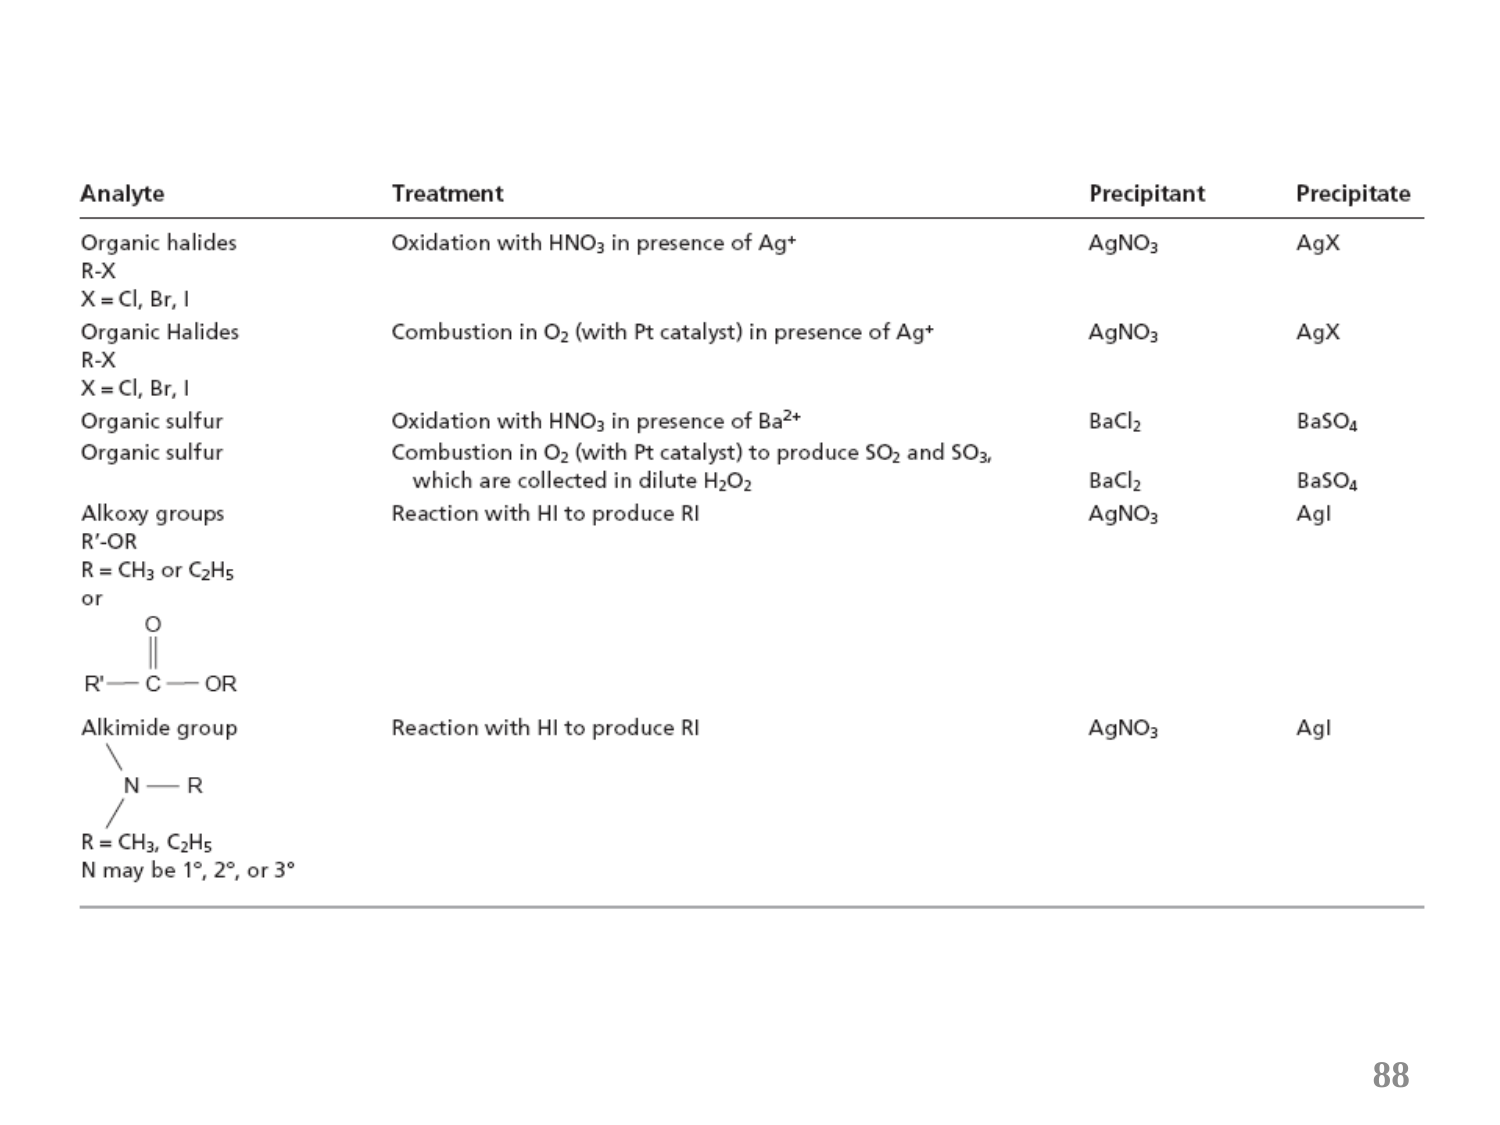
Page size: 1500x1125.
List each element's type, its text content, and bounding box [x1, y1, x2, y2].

slide_number 88 [1074, 1042, 1425, 1103]
picture [55, 180, 1445, 945]
